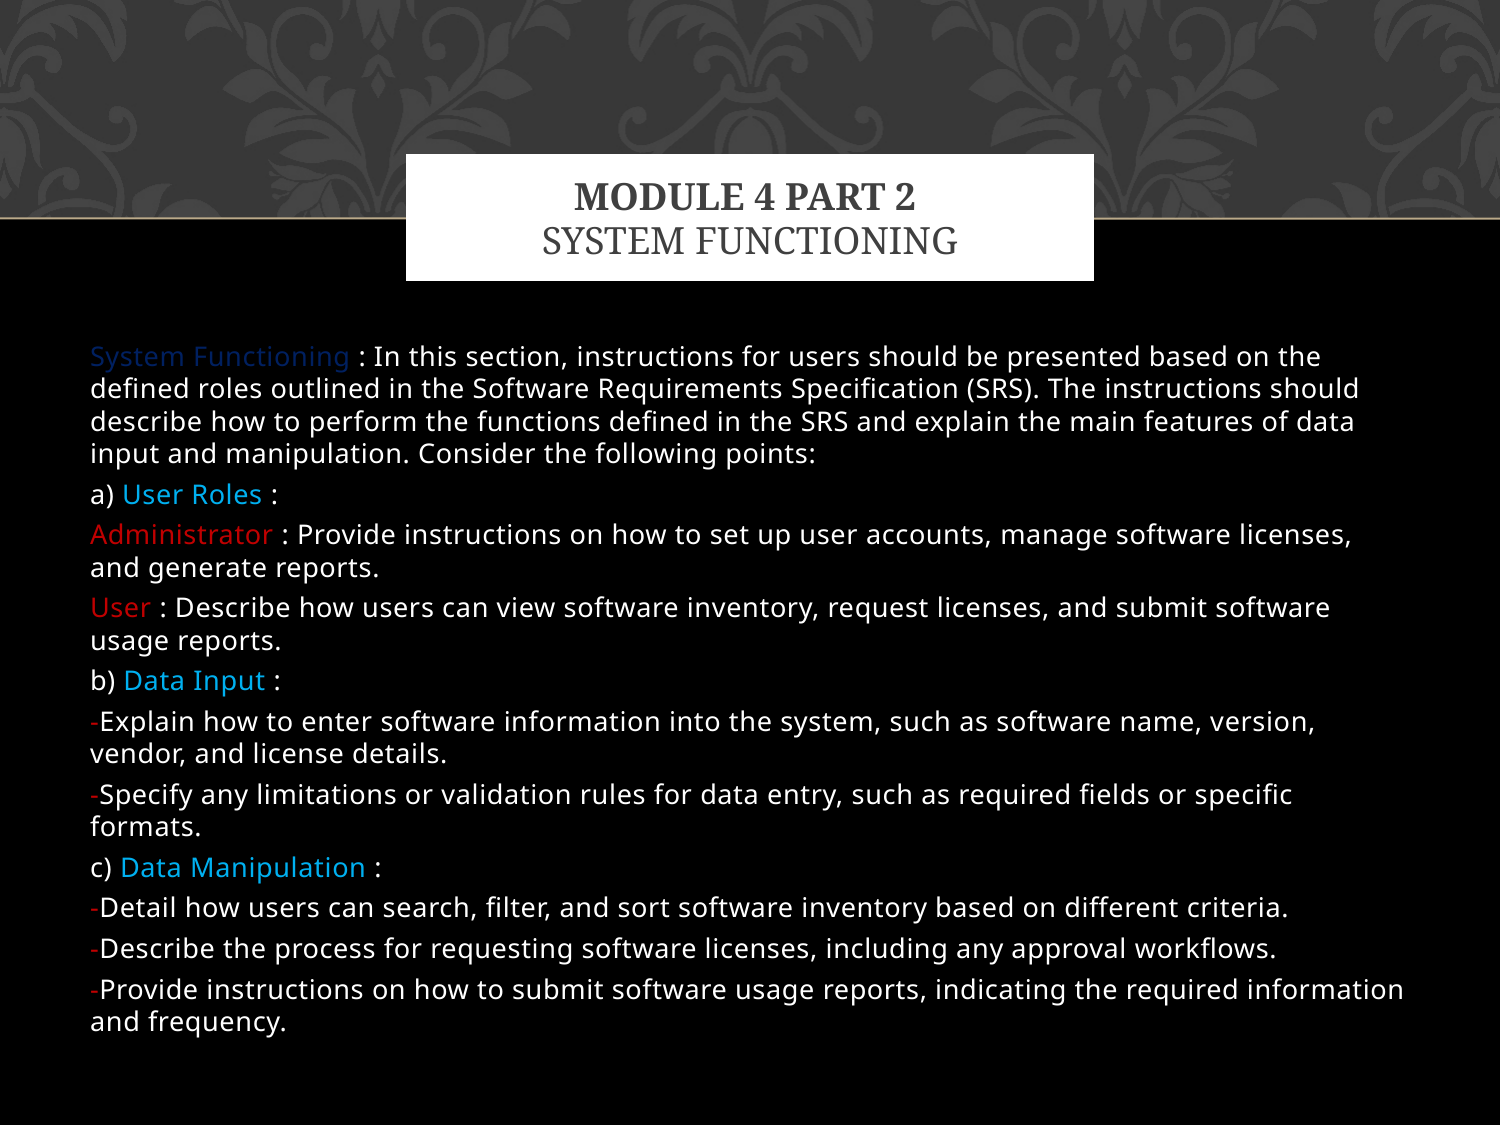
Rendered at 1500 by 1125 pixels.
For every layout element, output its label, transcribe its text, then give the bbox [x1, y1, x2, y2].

title Module 4 part 2 System Functioning [406, 154, 1094, 281]
list System Functioning : In this section, instructions for users should be presented based on the defined roles outlined in the Software Requirements Specification (SRS). The instructions should describe how to perform the functions defined in the SRS and explain the main features of data input and manipulation. Consider the following points: a) User Roles : Administrator : Provide instructions on how to set up user accounts, manage software licenses, and generate reports. User : Describe how users can view software inventory, request licenses, and submit software usage reports. b) Data Input : -Explain how to enter software information into the system, such as software name, version, vendor, and license details. -Specify any limitations or validation rules for data entry, such as required fields or specific formats. c) Data Manipulation : -Detail how users can search, filter, and sort software inventory based on different criteria. -Describe the process for requesting software licenses, including any approval workflows. -Provide instructions on how to submit software usage reports, indicating the required information and frequency. [75, 331, 1425, 1059]
